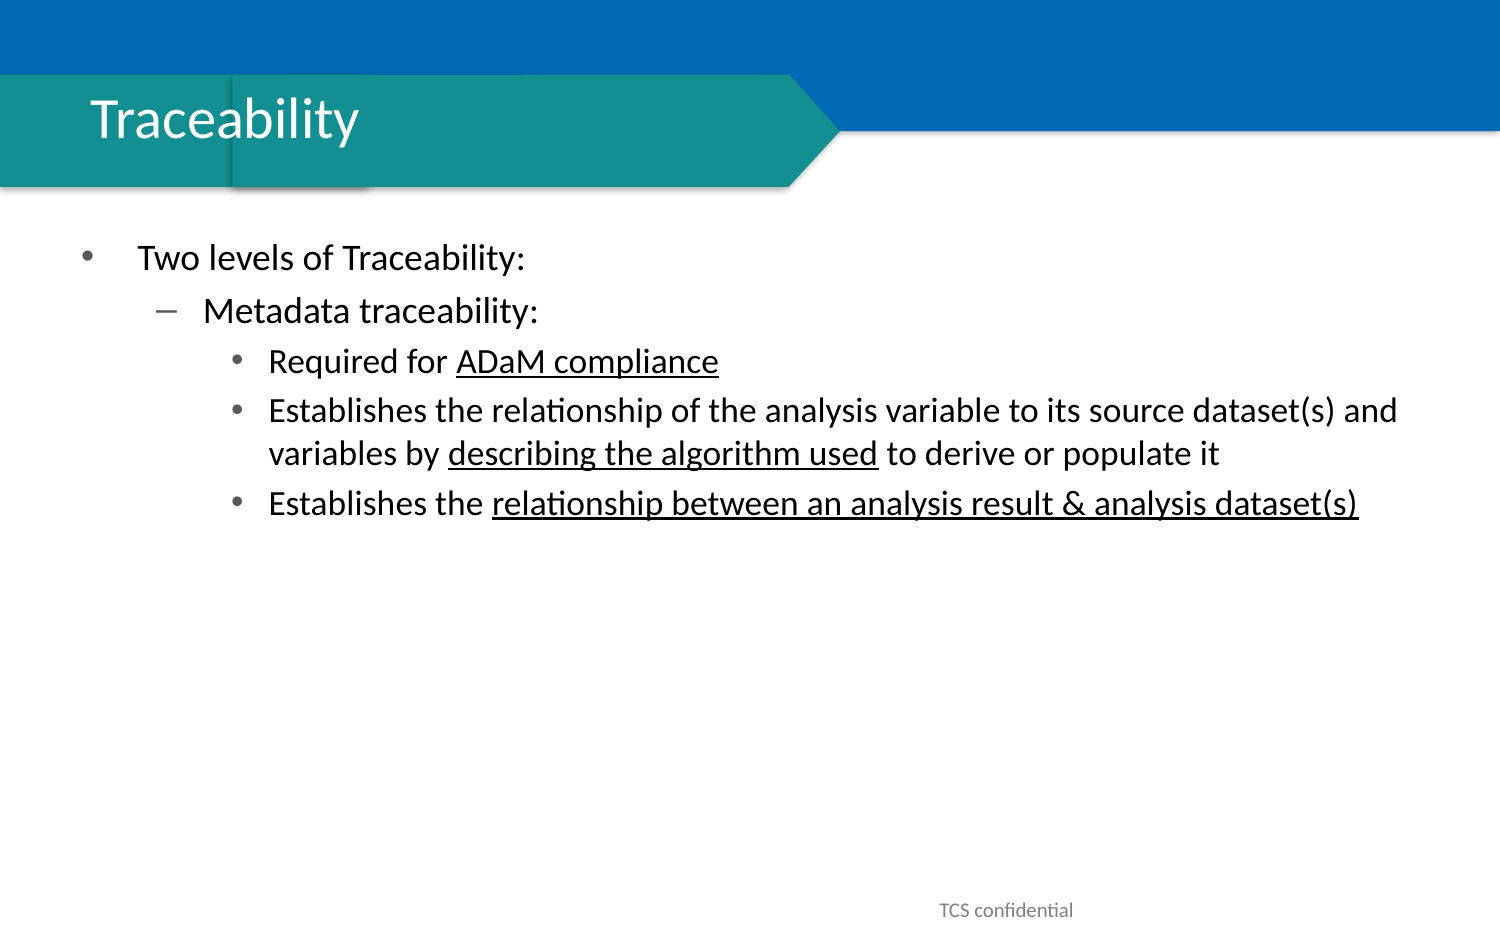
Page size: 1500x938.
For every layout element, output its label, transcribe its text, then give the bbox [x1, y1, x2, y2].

list TCS confidential [775, 891, 1238, 927]
title Traceability [0, 72, 451, 161]
list Two levels of Traceability: Metadata traceability: Required for ADaM compliance Establishes the relationship of the analysis variable to its source dataset(s) and variables by describing the algorithm used to derive or populate it Establishes the relationship between an analysis result & analysis dataset(s) [66, 225, 1463, 746]
